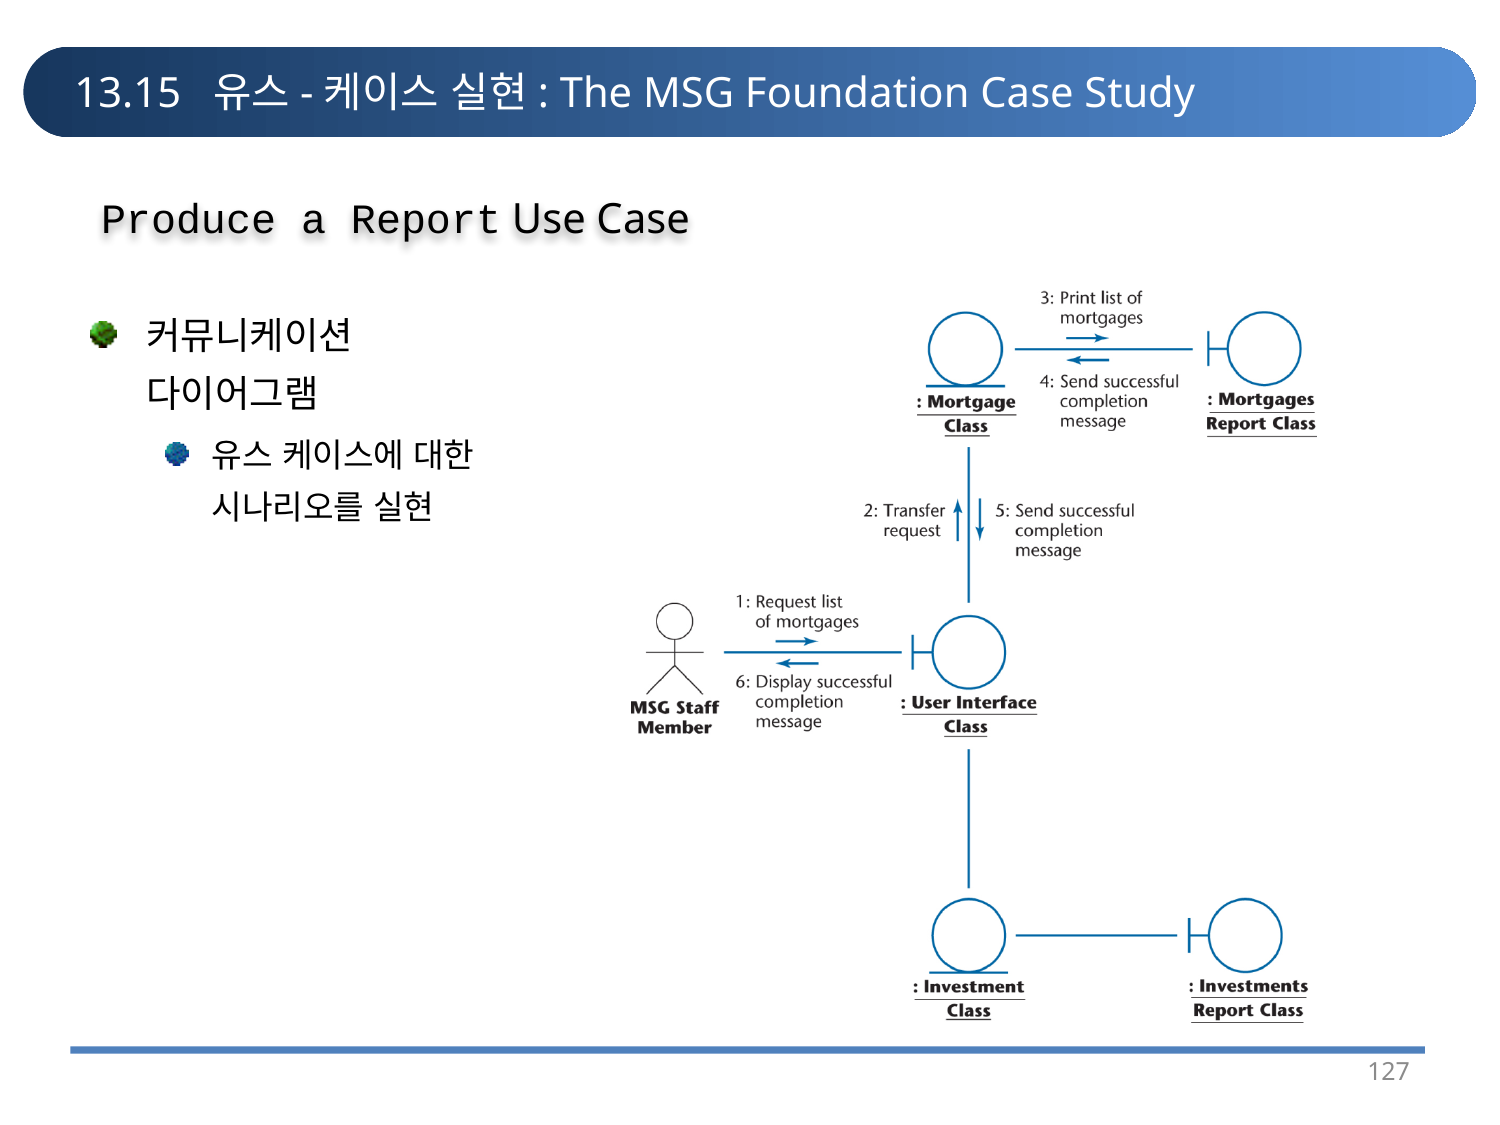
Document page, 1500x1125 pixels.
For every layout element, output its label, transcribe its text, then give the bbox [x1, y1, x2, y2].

title 13.15 유스-케이스 실현: The MSG Foundation Case Study [59, 56, 1410, 126]
picture [631, 290, 1318, 1023]
picture [90, 321, 117, 348]
picture [165, 442, 189, 466]
list 커뮤니케이션 다이어그램 유스 케이스에 대한 시나리오를 실현 [75, 290, 550, 1005]
list Produce a Report Use Case [60, 180, 731, 255]
slide_number 127 [1074, 1042, 1425, 1103]
